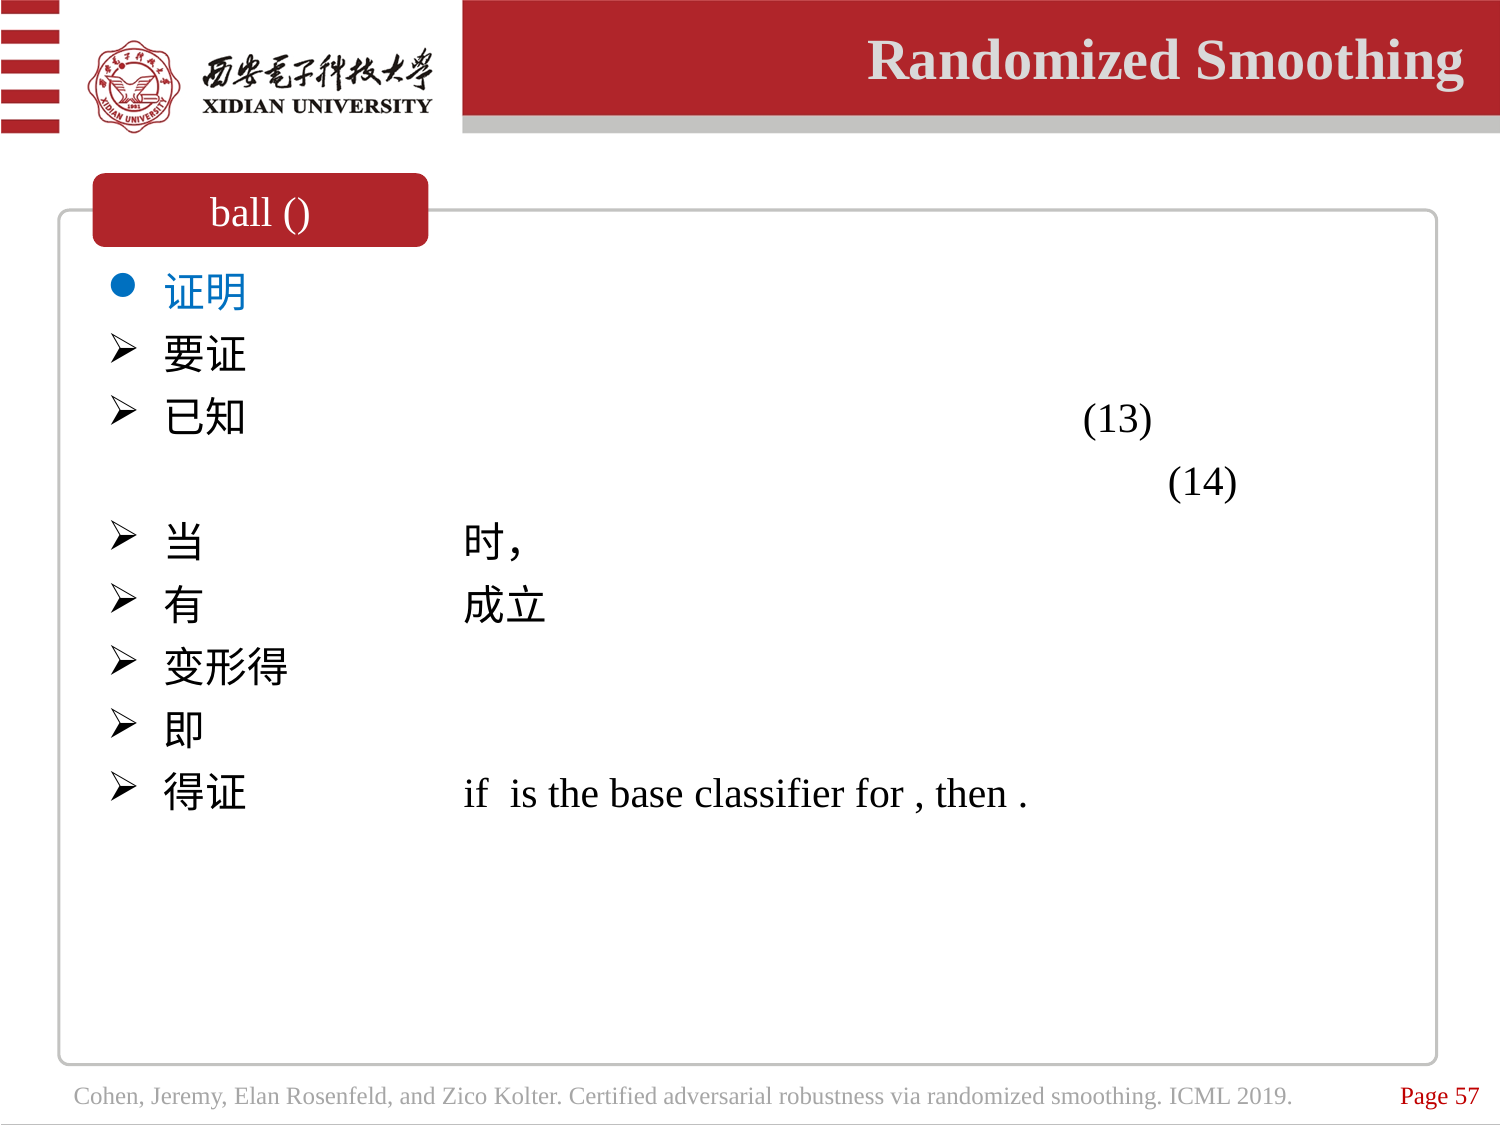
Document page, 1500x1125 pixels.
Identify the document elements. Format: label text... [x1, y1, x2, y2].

picture [0, 0, 1500, 1125]
text_box Randomized Smoothing [466, 19, 1499, 102]
slide_number Page 57 [1144, 1064, 1495, 1125]
text_box Cohen, Jeremy, Elan Rosenfeld, and Zico Kolter. Certified adversarial robustness via randomized smoothing. ICML 2019. [58, 1071, 1345, 1117]
text_box [58, 210, 1437, 1065]
